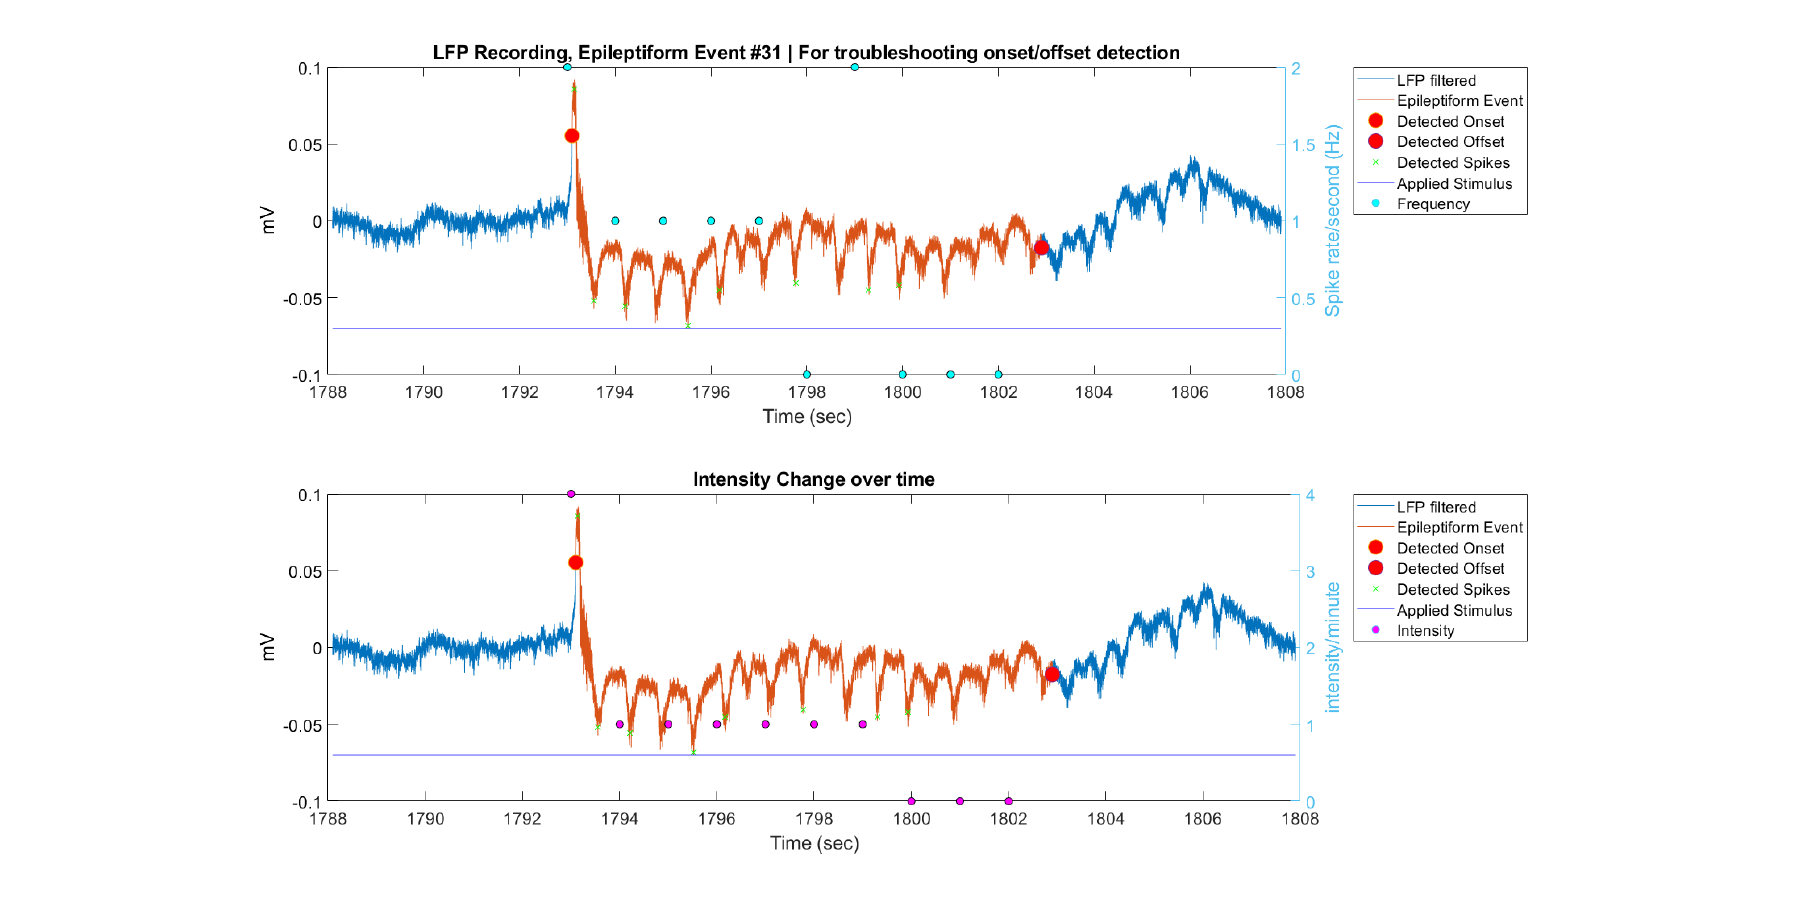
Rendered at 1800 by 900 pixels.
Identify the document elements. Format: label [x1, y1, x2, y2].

picture [126, 0, 1674, 900]
